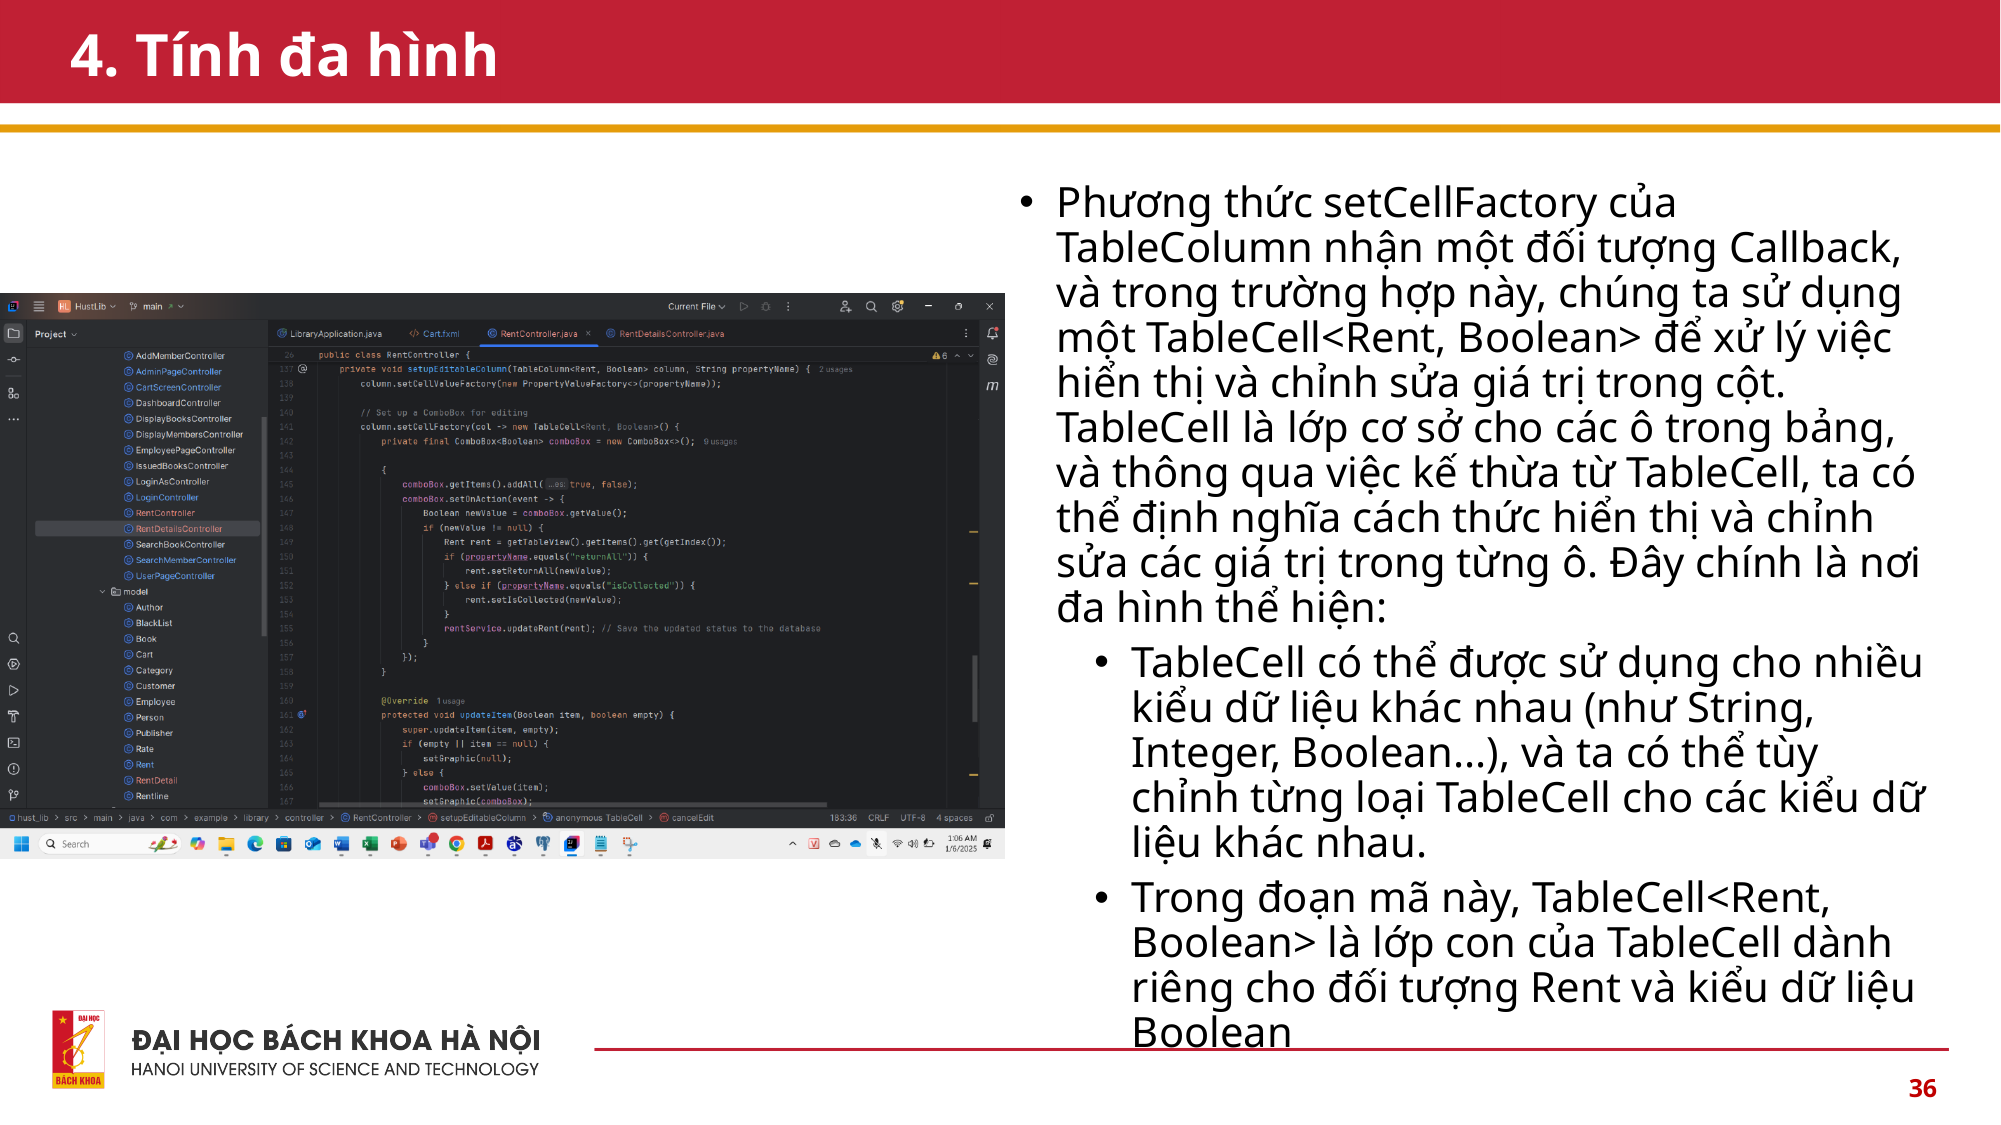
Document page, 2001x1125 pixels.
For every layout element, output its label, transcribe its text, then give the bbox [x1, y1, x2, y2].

picture [0, 0, 2001, 1125]
title 4. Tính đa hình [55, 18, 1945, 90]
list Phương thức setCellFactory của TableColumn nhận một đối tượng Callback, và trong trường hợp này, chúng ta sử dụng một TableCell<Rent, Boolean> để xử lý việc hiển thị và chỉnh sửa giá trị trong cột. TableCell là lớp cơ sở cho các ô trong bảng, và thông qua việc kế thừa từ TableCell, ta có thể định nghĩa cách thức hiển thị và chỉnh sửa các giá trị trong từng ô. Đây chính là nơi đa hình thể hiện: TableCell có thể được sử dụng cho nhiều kiểu dữ liệu khác nhau (như String, Integer, Boolean...), và ta có thể tùy chỉnh từng loại TableCell cho các kiểu dữ liệu khác nhau. Trong đoạn mã này, TableCell<Rent, Boolean> là lớp con của TableCell dành riêng cho đối tượng Rent và kiểu dữ liệu Boolean [1004, 173, 1945, 979]
slide_number 36 [1502, 1065, 1953, 1125]
